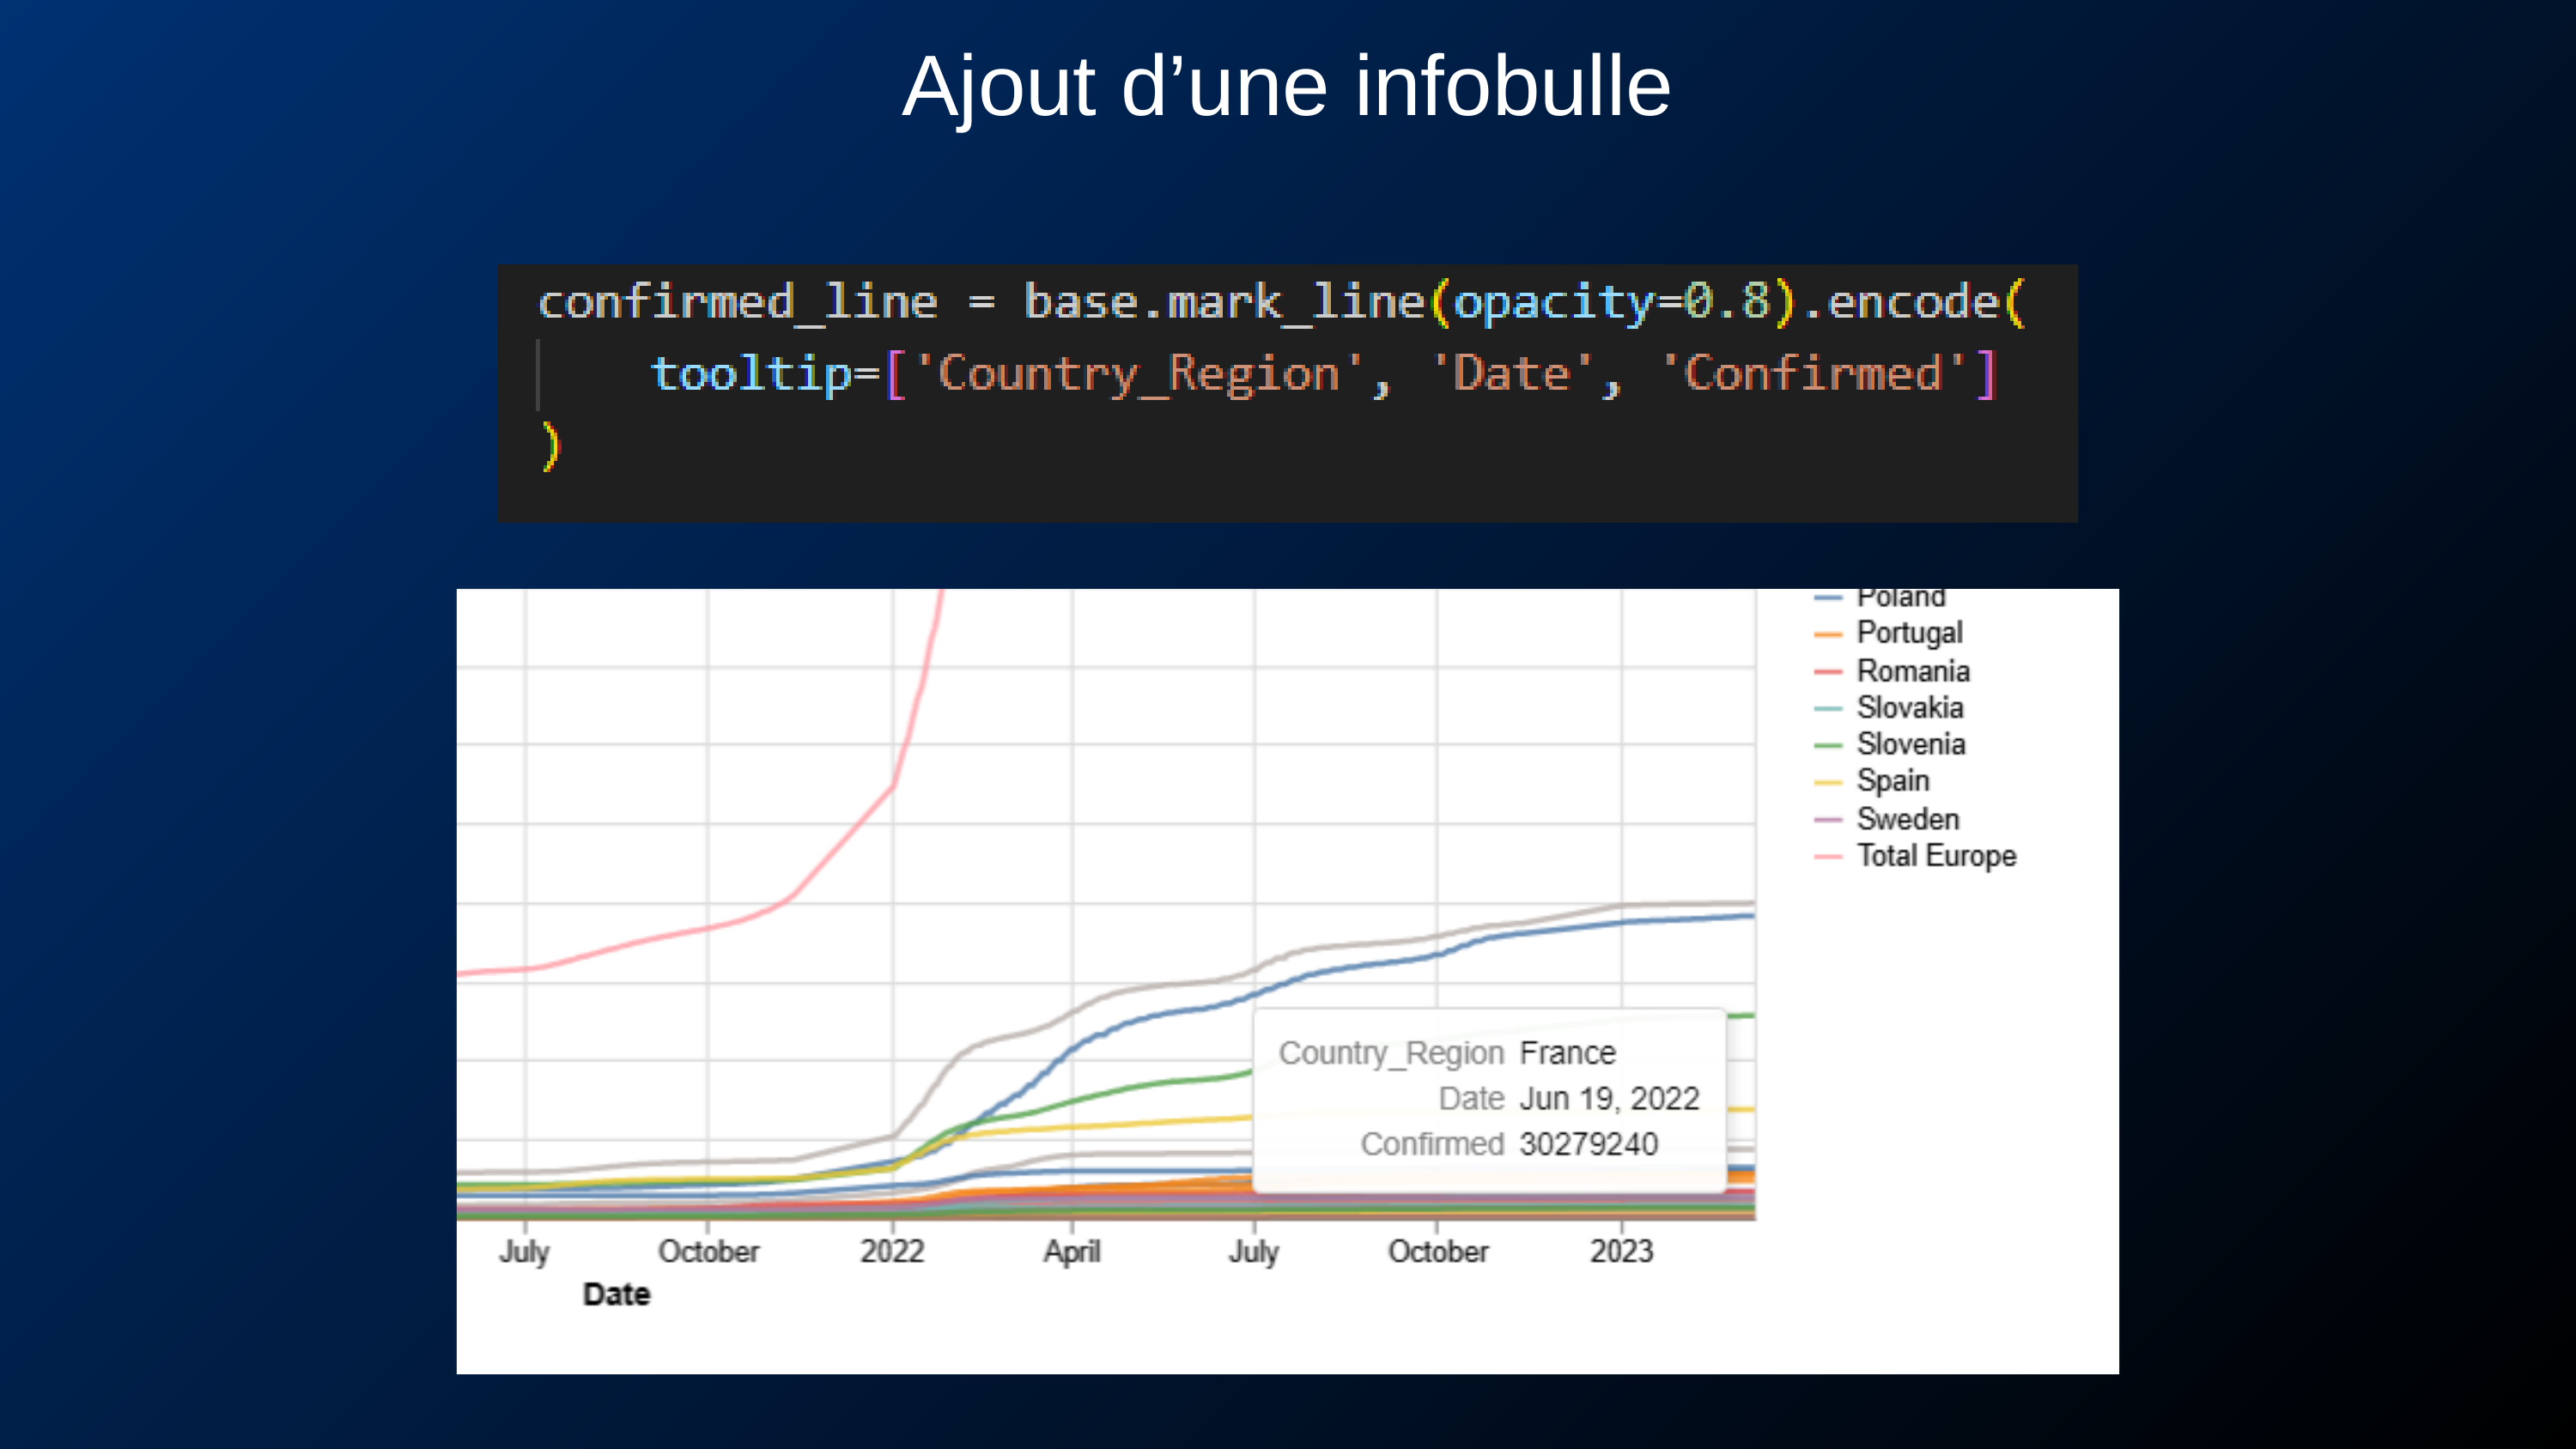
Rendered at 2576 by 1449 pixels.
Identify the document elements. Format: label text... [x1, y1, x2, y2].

text_box [497, 264, 2079, 523]
text_box [456, 589, 2120, 1374]
text_box Ajout d’une infobulle [683, 29, 1893, 133]
